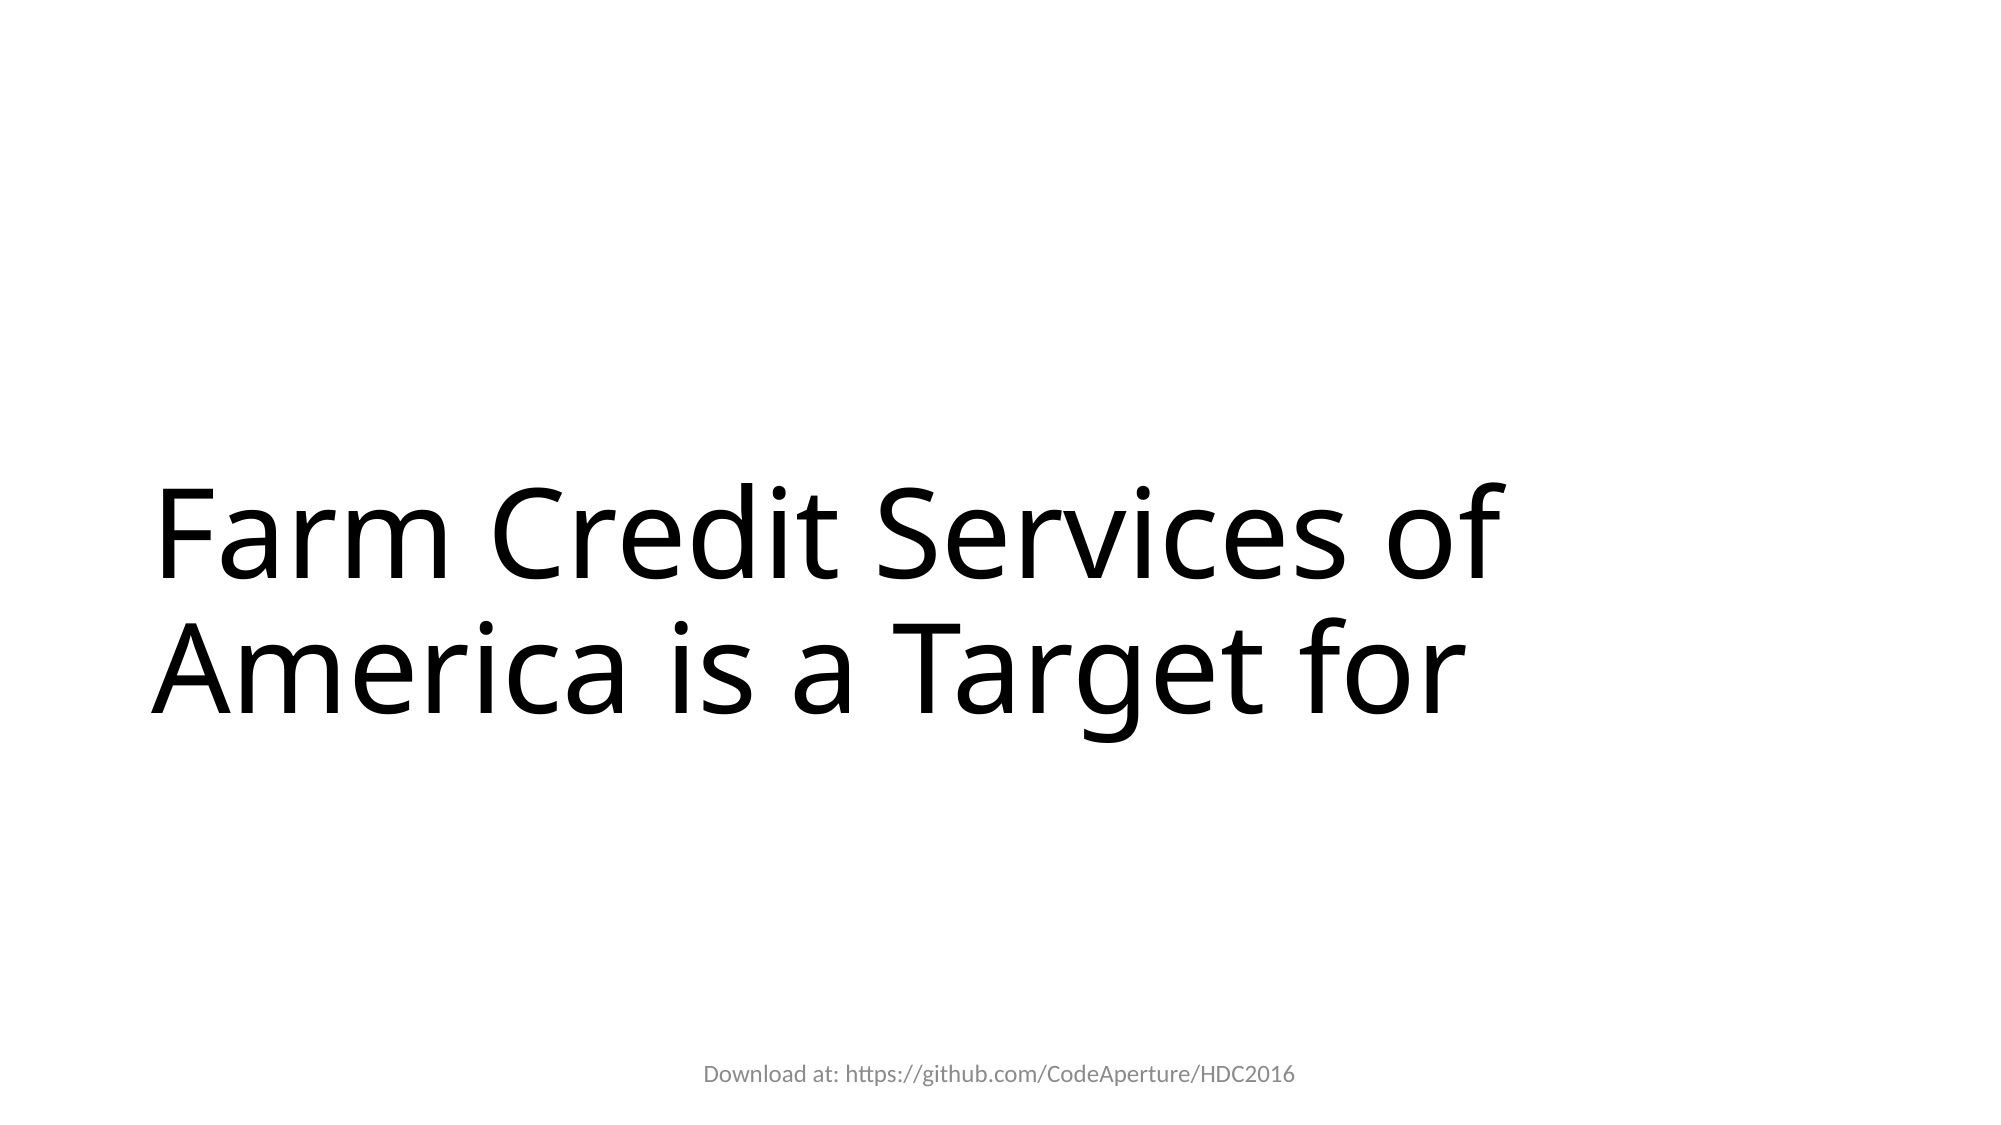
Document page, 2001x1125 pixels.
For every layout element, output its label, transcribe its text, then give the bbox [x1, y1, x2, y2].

title Farm Credit Services of America is a Target for [136, 280, 1862, 749]
footer Download at: https://github.com/CodeAperture/HDC2016 [662, 1042, 1338, 1103]
